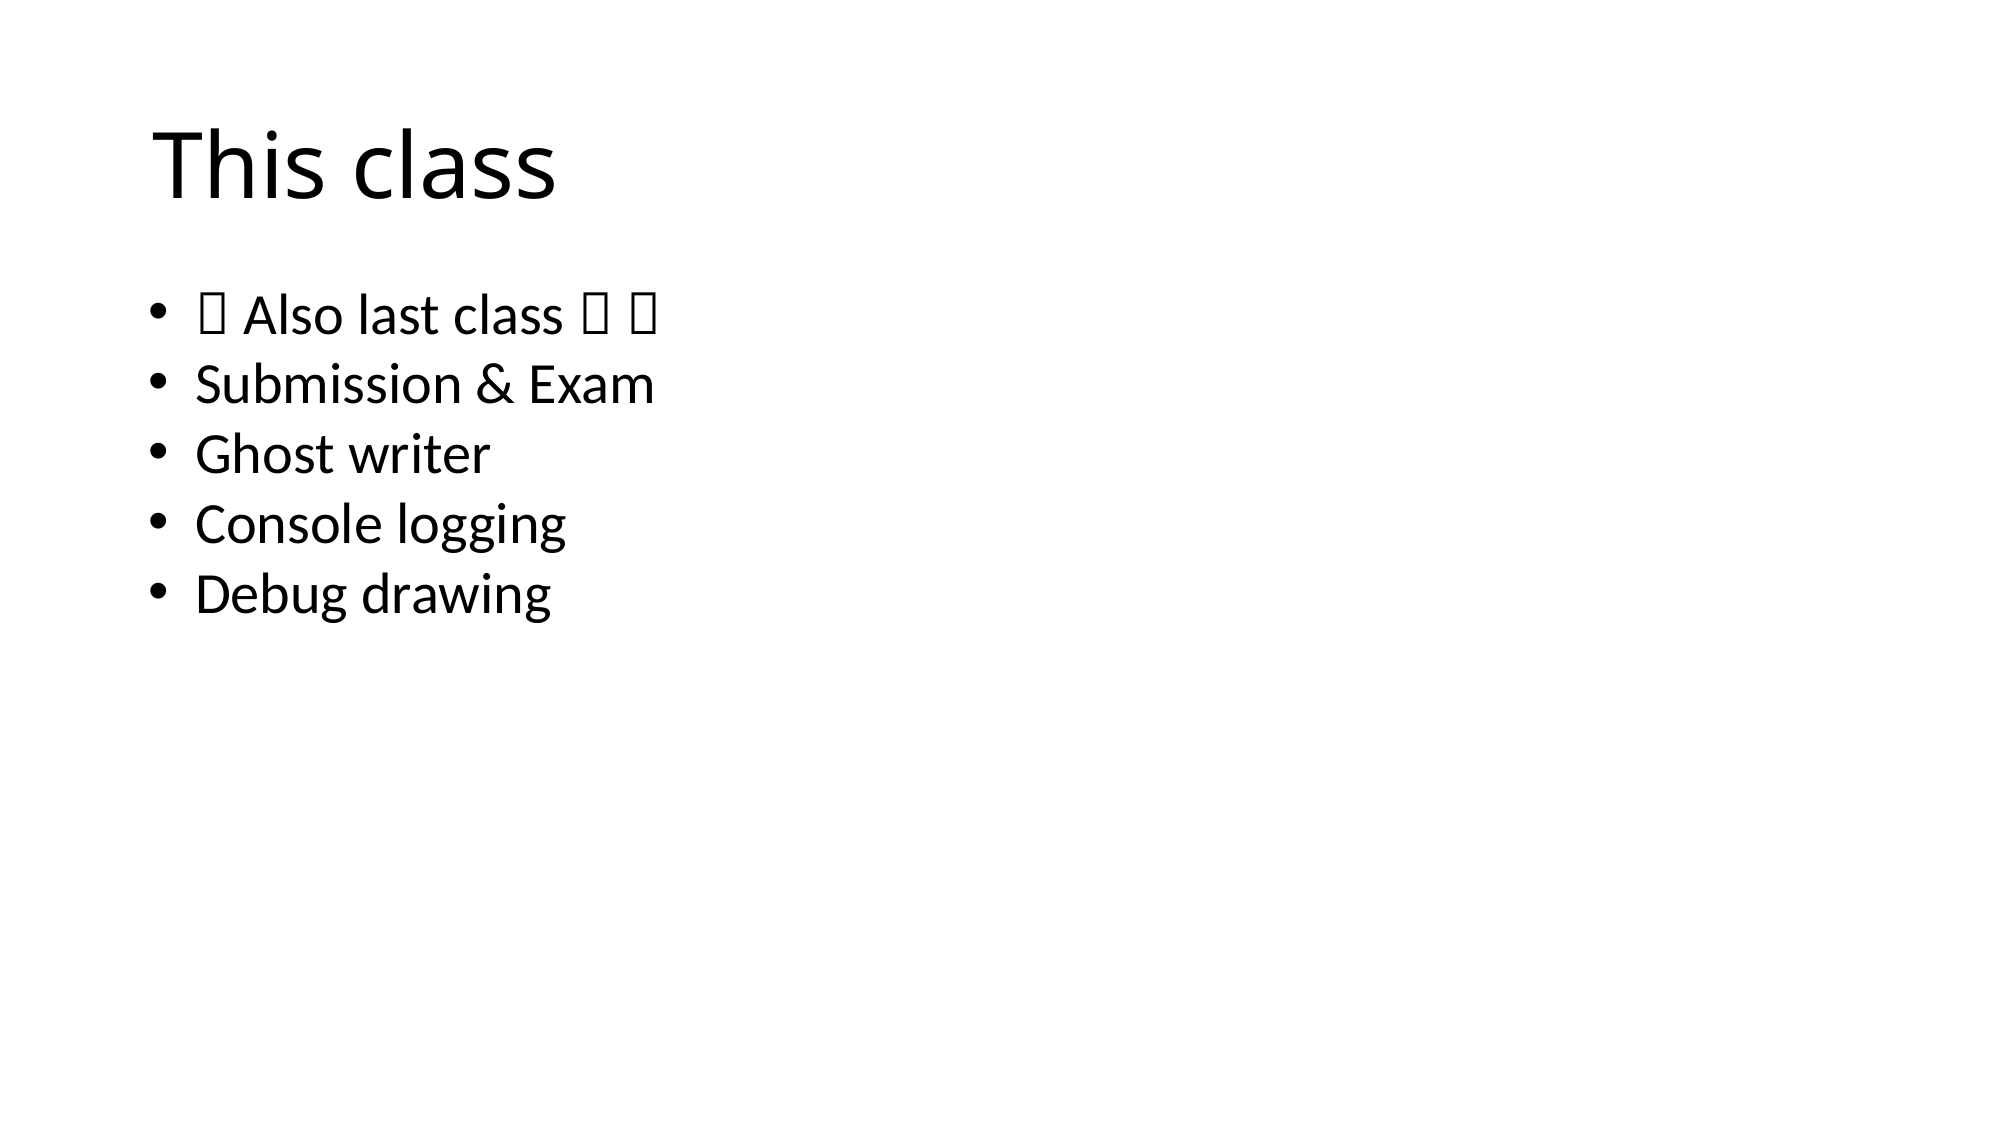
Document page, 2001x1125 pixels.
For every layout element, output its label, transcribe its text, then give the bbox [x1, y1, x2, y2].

text_box  Also last class   Submission & Exam Ghost writer Console logging Debug drawing [133, 268, 677, 633]
title This class [137, 59, 1863, 278]
